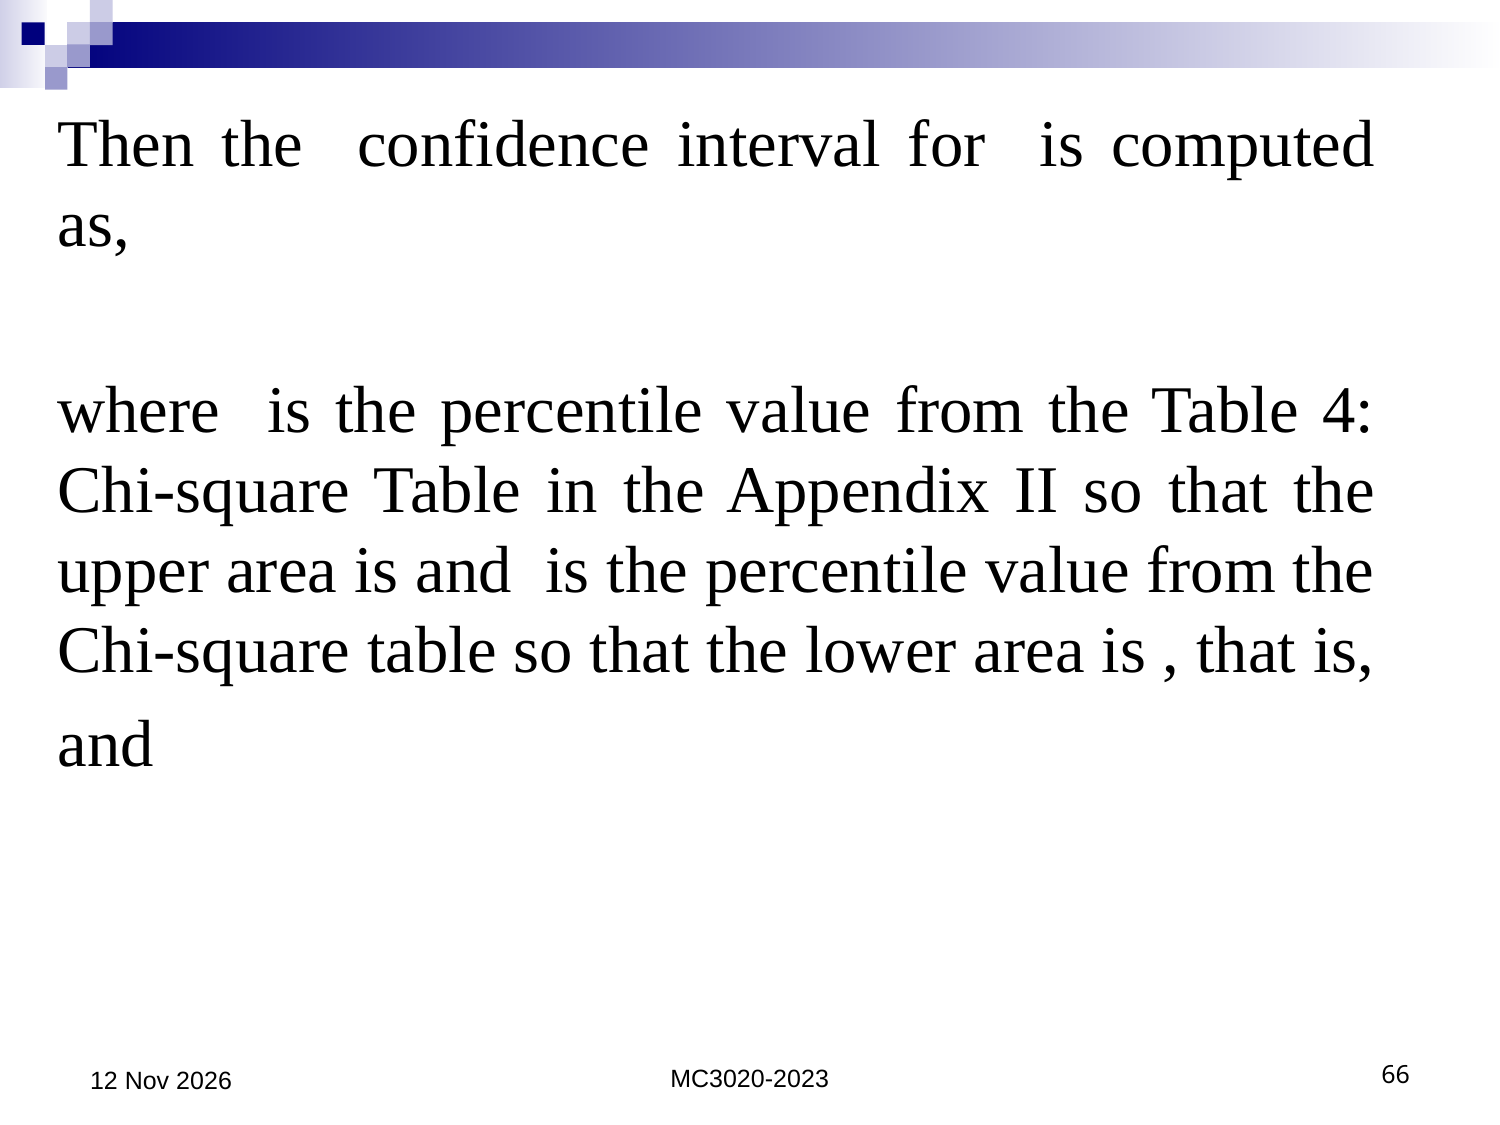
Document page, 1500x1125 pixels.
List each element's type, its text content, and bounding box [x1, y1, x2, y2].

slide_number 66 [1074, 1025, 1425, 1100]
slide_number 16-May-23 [75, 1024, 425, 1103]
footer MC3020-2023 [512, 1025, 988, 1100]
